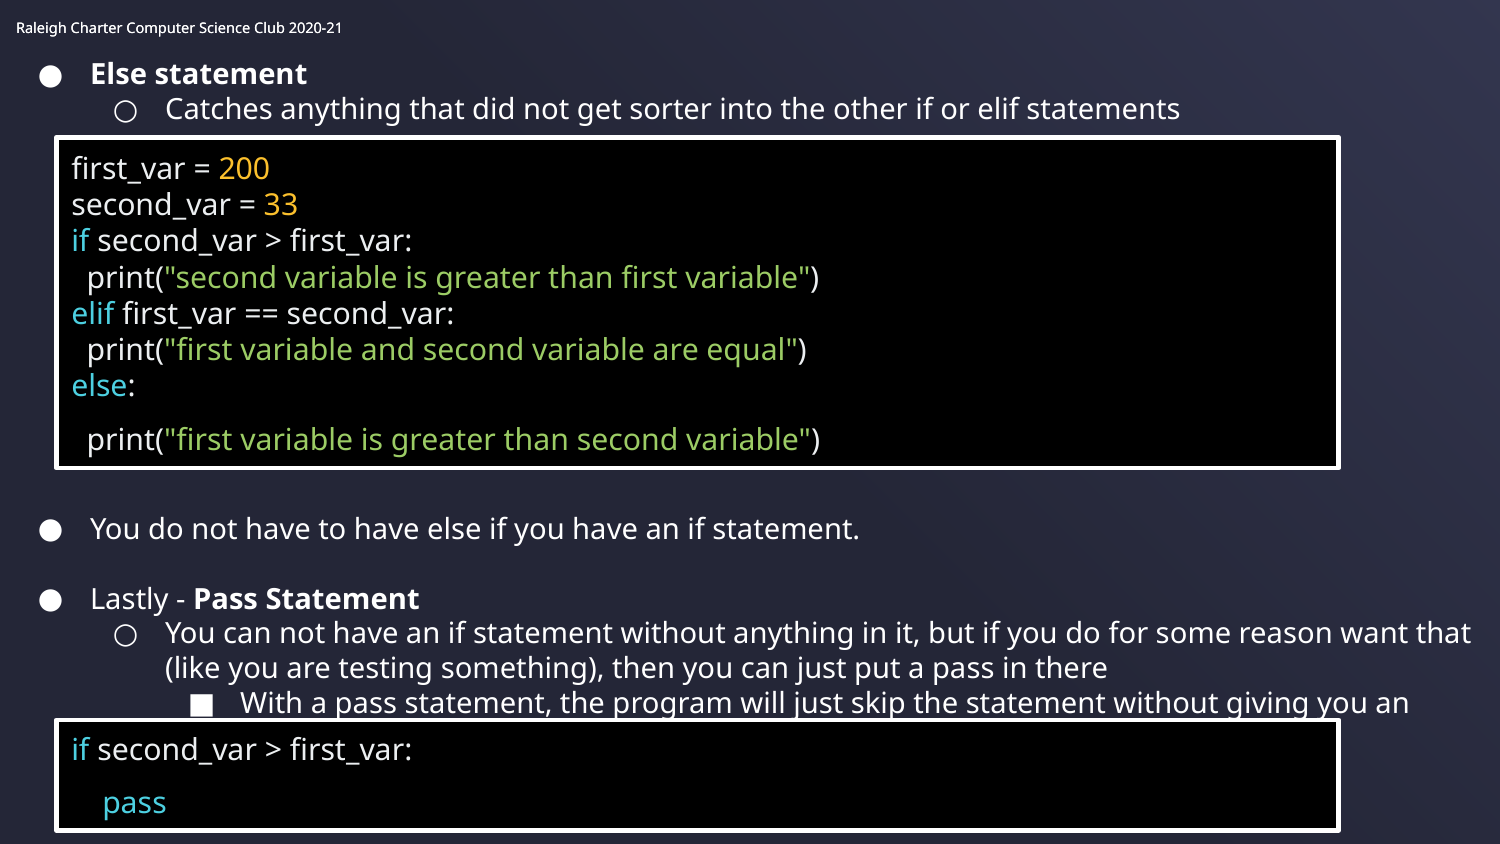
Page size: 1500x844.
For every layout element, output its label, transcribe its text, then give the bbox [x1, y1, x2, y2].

text_box first_var = 200 second_var = 33 if second_var > first_var: print("second variable is greater than first variable") elif first_var == second_var: print("first variable and second variable are equal") else: print("first variable is greater than second variable") [56, 137, 1339, 468]
text_box if second_var > first_var: pass [56, 720, 1339, 831]
text_box Else statement Catches anything that did not get sorter into the other if or elif statements You do not have to have else if you have an if statement. Lastly - Pass Statement You can not have an if statement without anything in it, but if you do for some reason want that (like you are testing something), then you can just put a pass in there With a pass statement, the program will just skip the statement without giving you an error [0, 40, 1500, 781]
